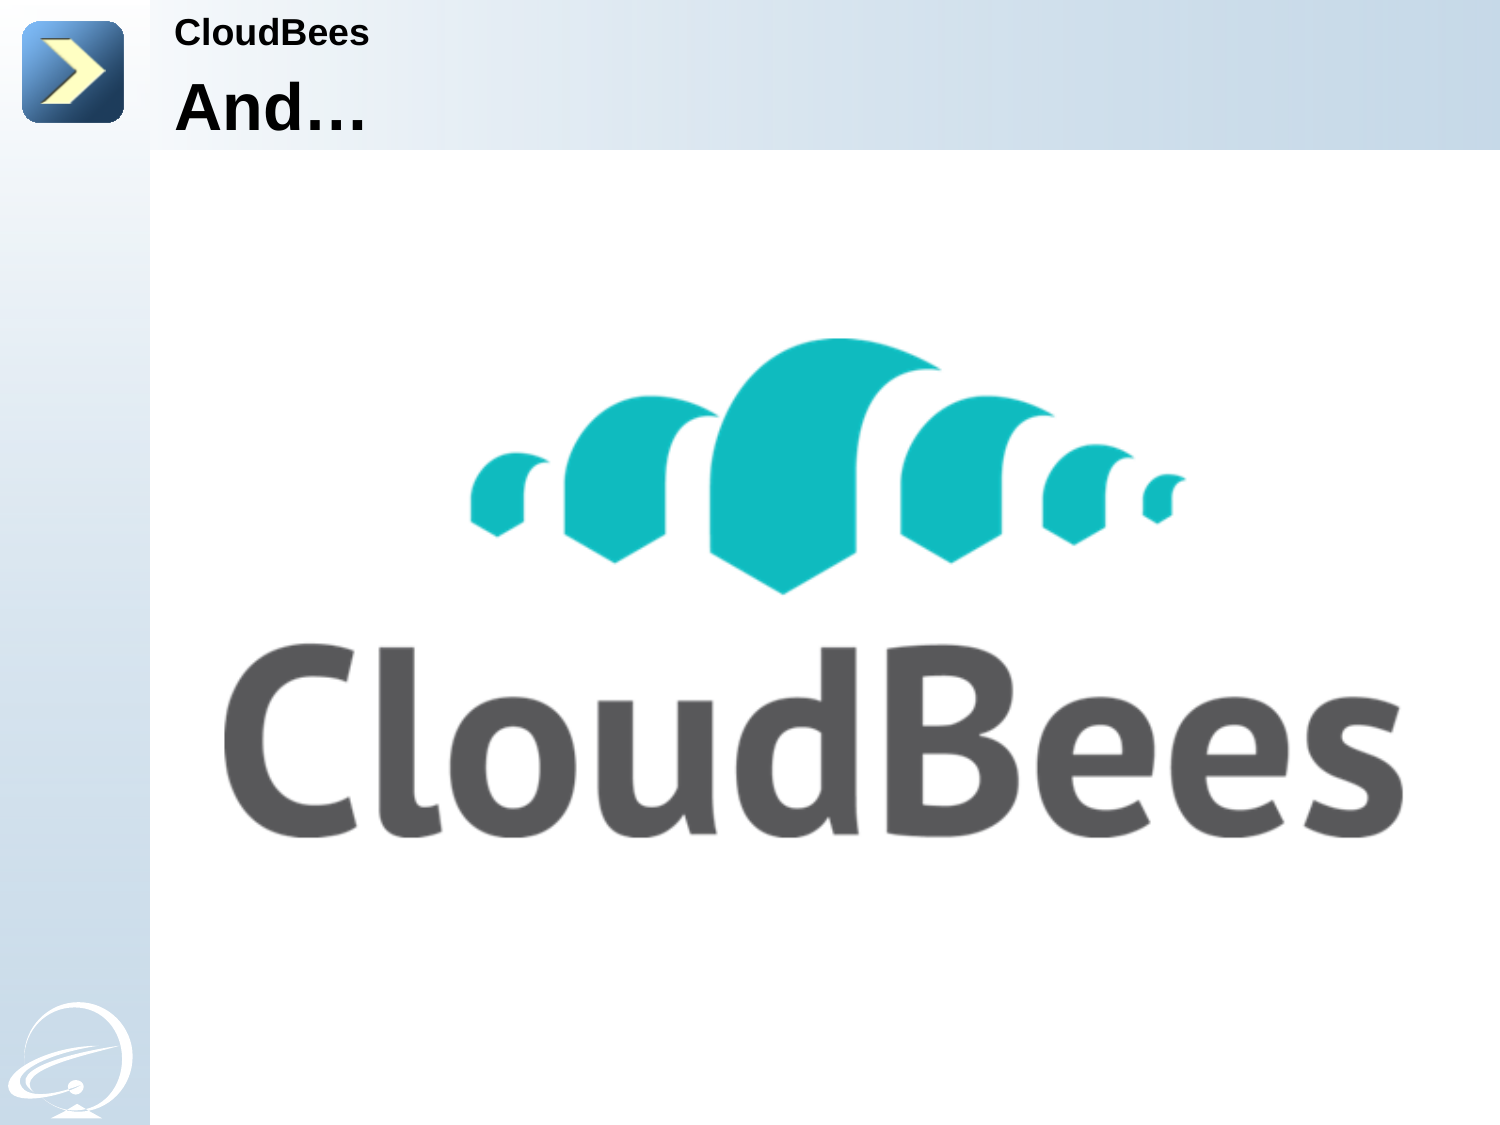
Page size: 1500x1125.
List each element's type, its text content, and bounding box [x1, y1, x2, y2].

picture [222, 337, 1405, 840]
text_box CloudBees [159, 0, 1500, 61]
text_box And… [159, 61, 1428, 173]
picture [21, 19, 129, 127]
